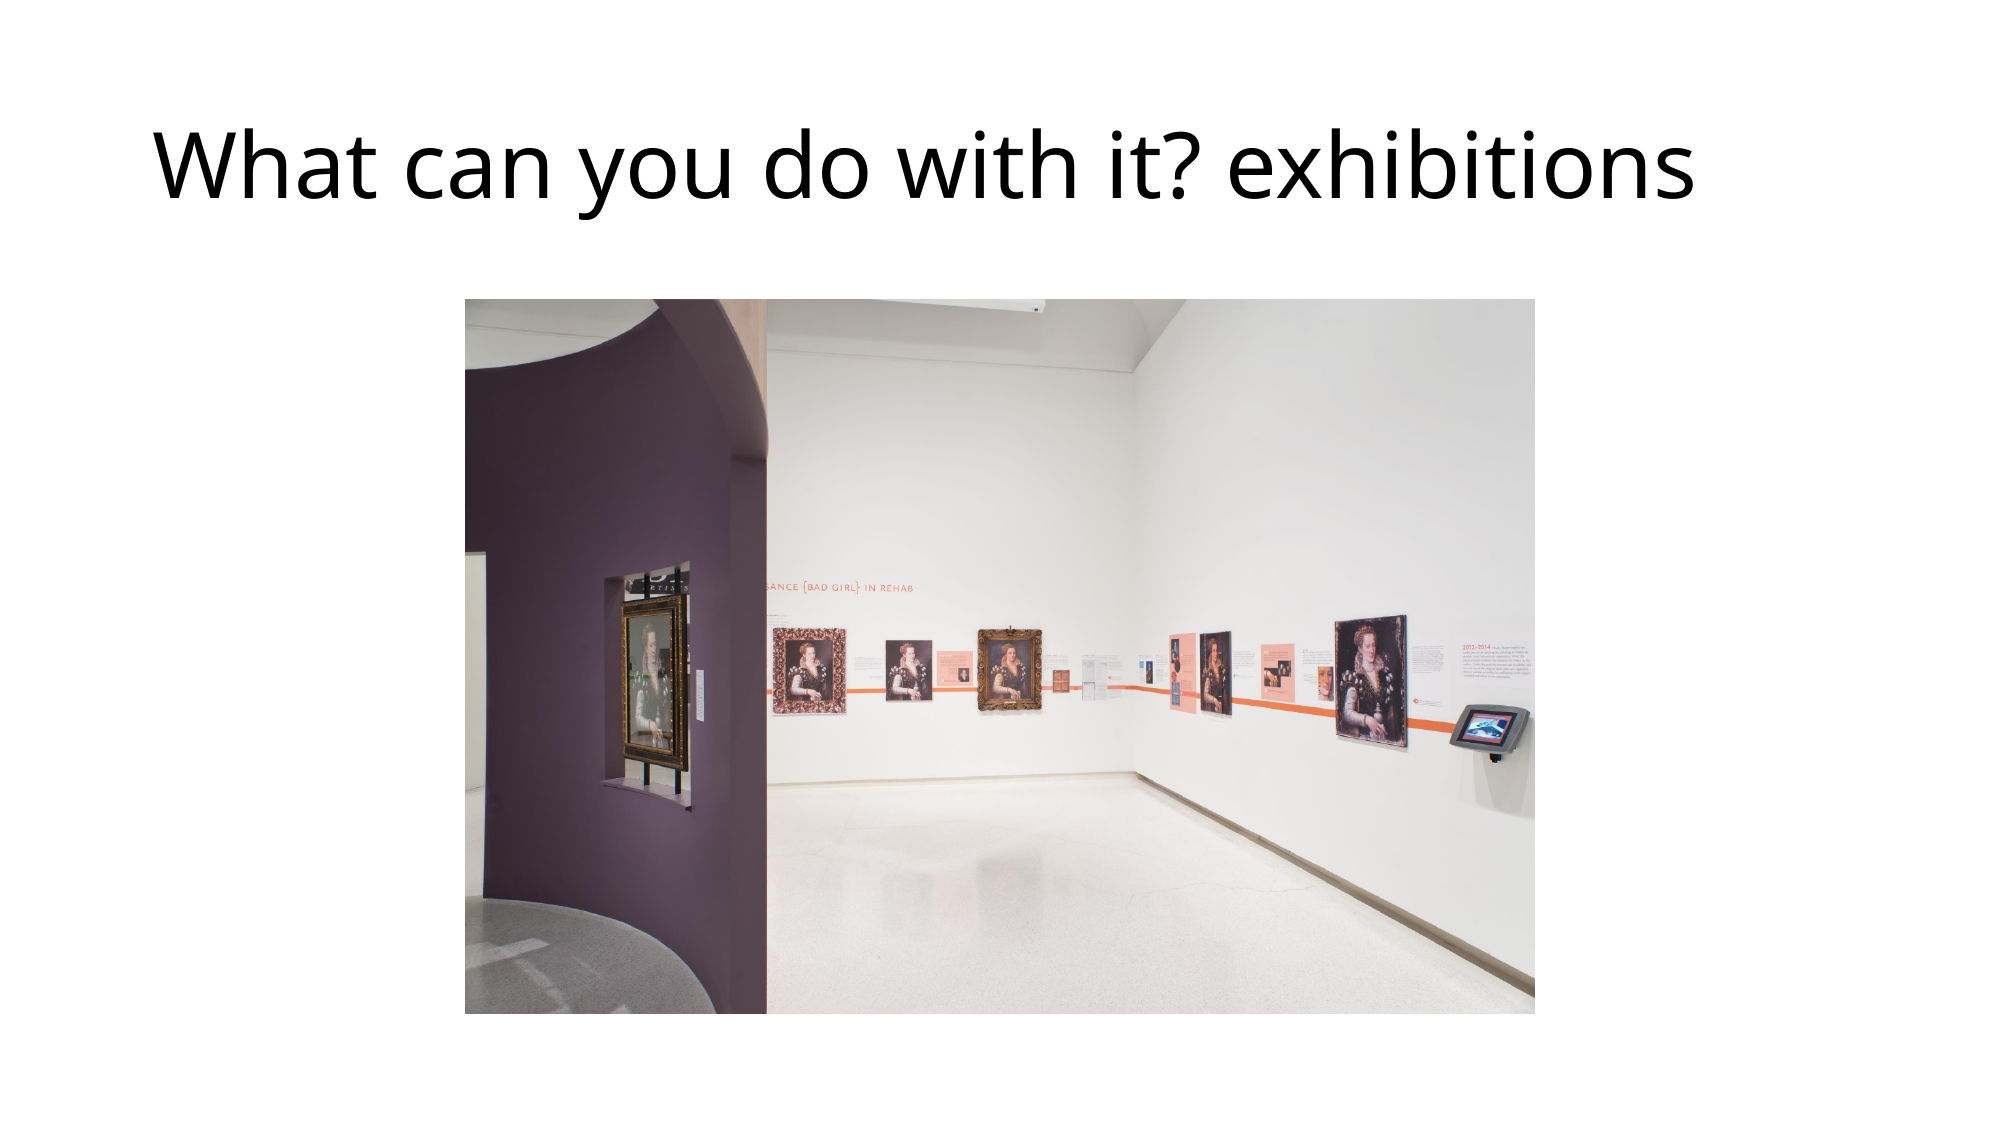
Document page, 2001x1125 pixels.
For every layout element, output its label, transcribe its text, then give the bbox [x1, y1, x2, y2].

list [464, 299, 1535, 1014]
title What can you do with it? exhibitions [137, 59, 1863, 278]
